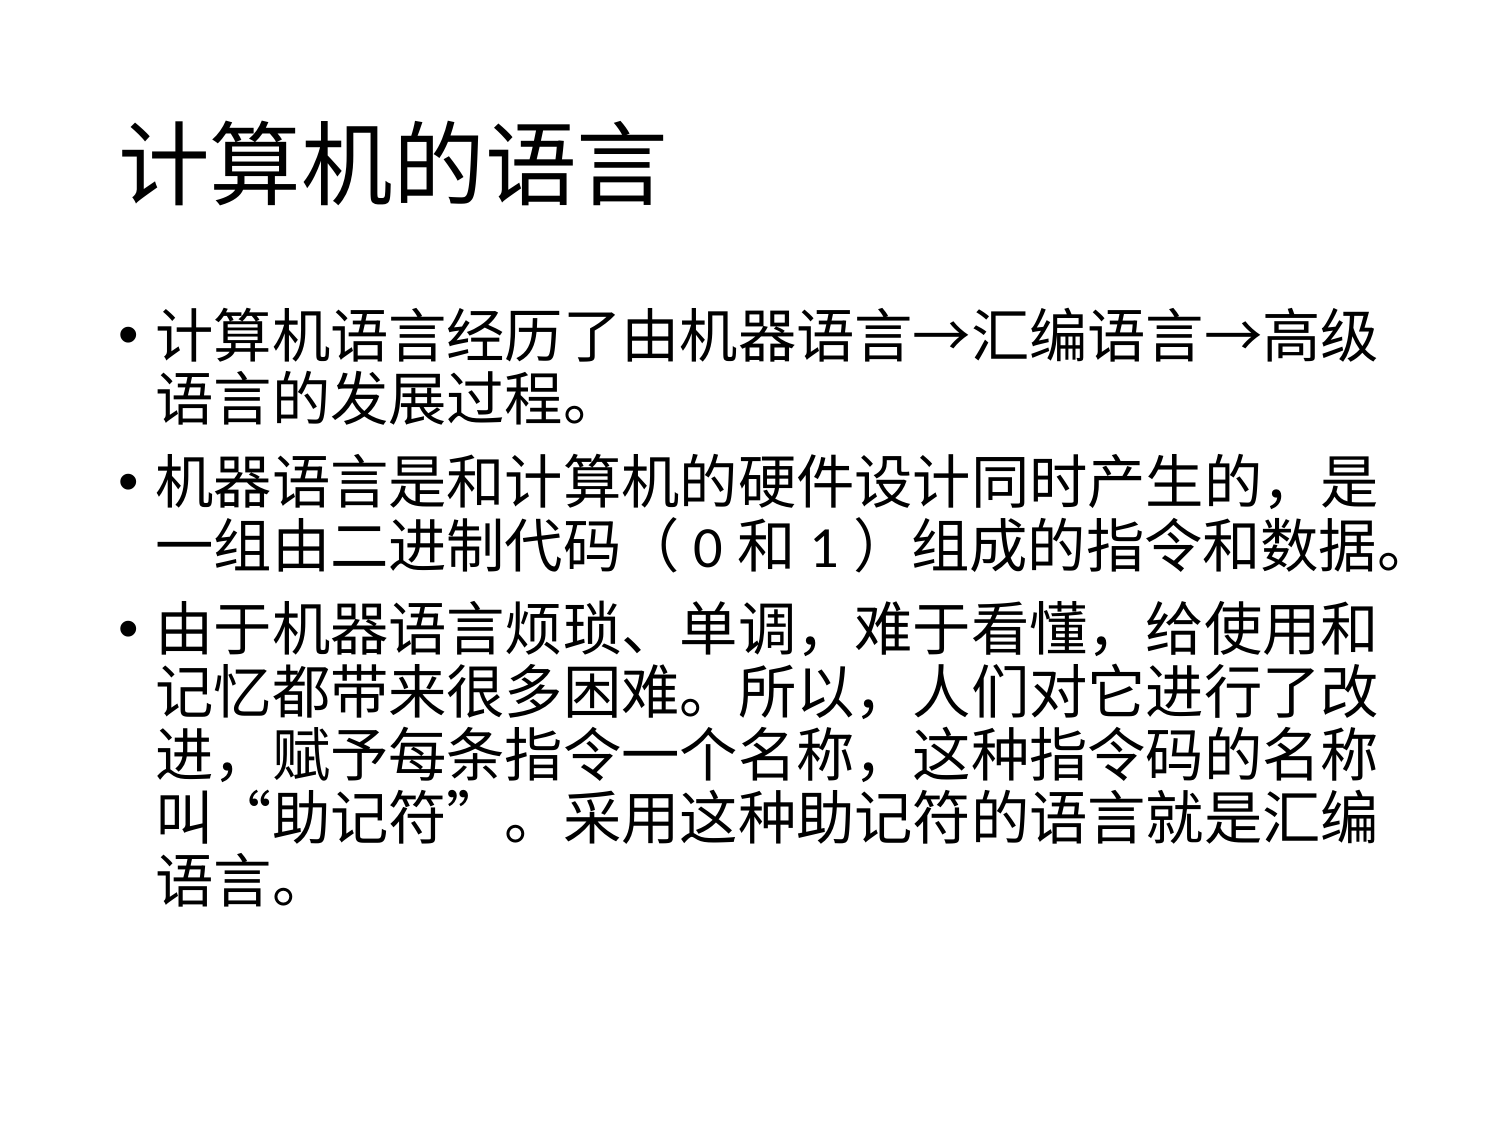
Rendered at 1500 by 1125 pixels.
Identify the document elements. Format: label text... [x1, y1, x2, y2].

list 计算机语言经历了由机器语言→汇编语言→高级语言的发展过程。 机器语言是和计算机的硬件设计同时产生的，是一组由二进制代码（0和1）组成的指令和数据。 由于机器语言烦琐、单调，难于看懂，给使用和记忆都带来很多困难。所以，人们对它进行了改进，赋予每条指令一个名称，这种指令码的名称叫“助记符”。采用这种助记符的语言就是汇编语言。 [103, 299, 1397, 1014]
title 计算机的语言 [103, 59, 1397, 278]
